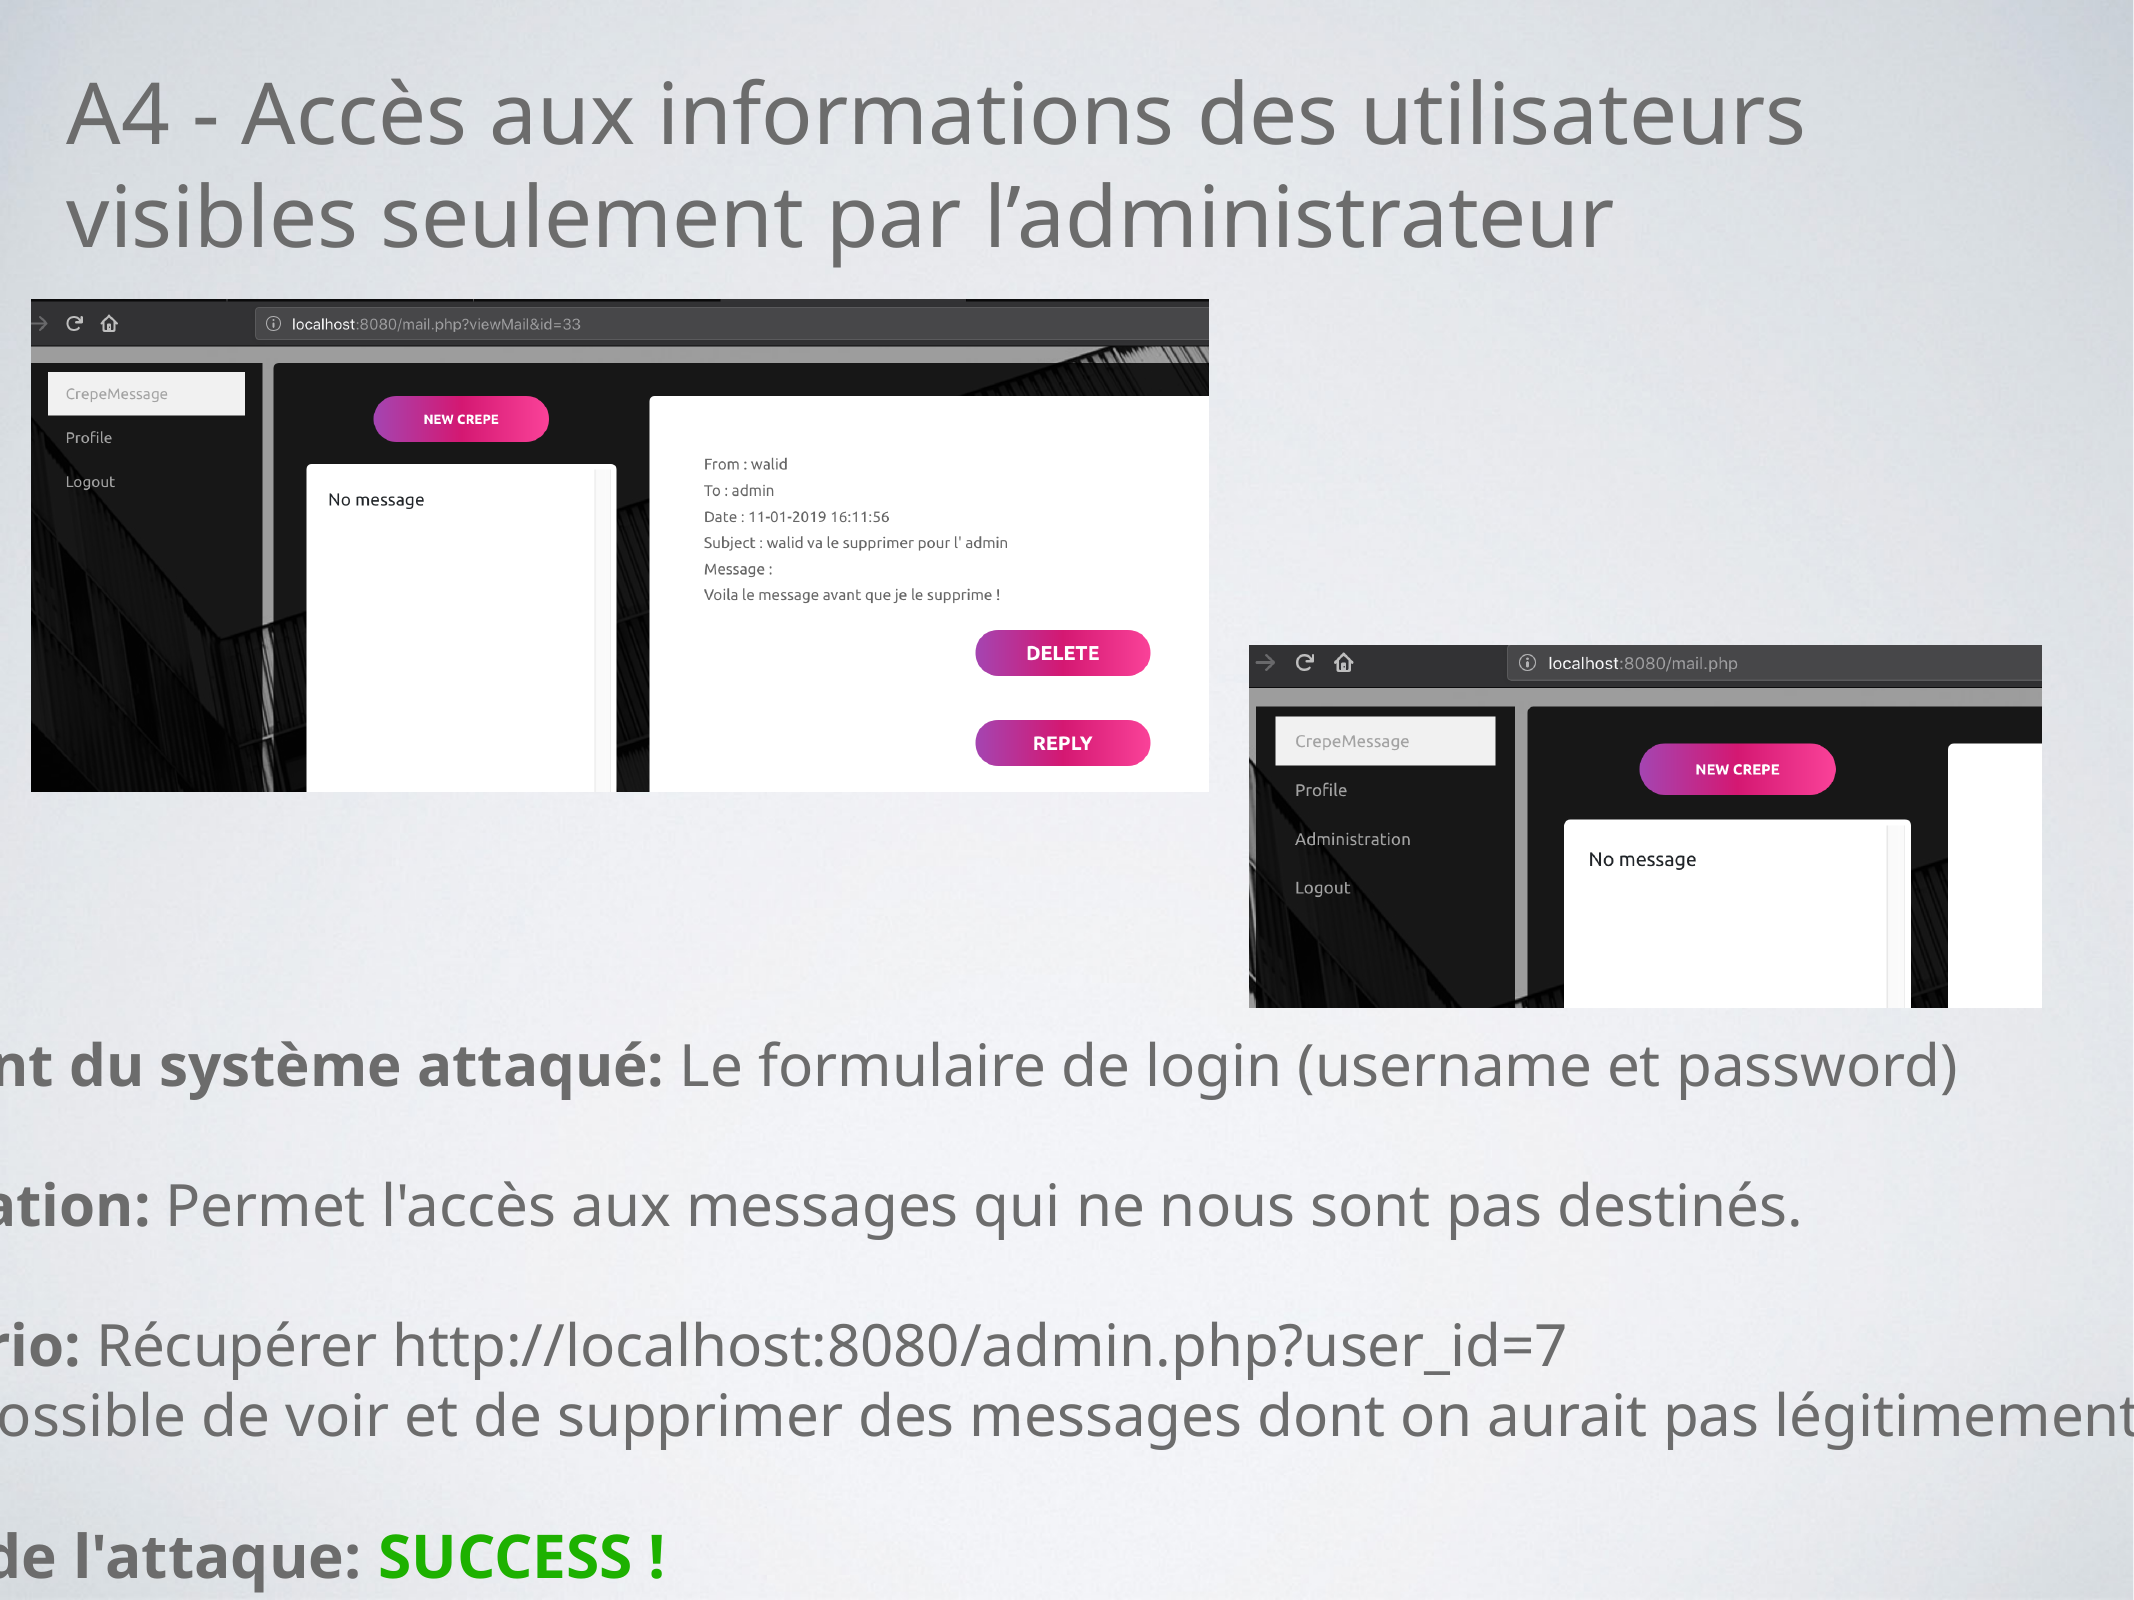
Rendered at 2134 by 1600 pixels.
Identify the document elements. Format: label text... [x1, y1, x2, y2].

title A4 - Accès aux informations des utilisateurs visibles seulement par l’administrateur [57, 0, 2076, 363]
text_box Elément du système attaqué: Le formulaire de login (username et password) Motivation: Permet l'accès aux messages qui ne nous sont pas destinés. Scénario: Récupérer http://localhost:8080/admin.php?user_id=7 Il est possible de voir et de supprimer des messages dont on aurait pas légitimement accès. Bilan de l'attaque: SUCCESS ! [0, 1019, 2134, 1599]
picture [0, 0, 2134, 1019]
